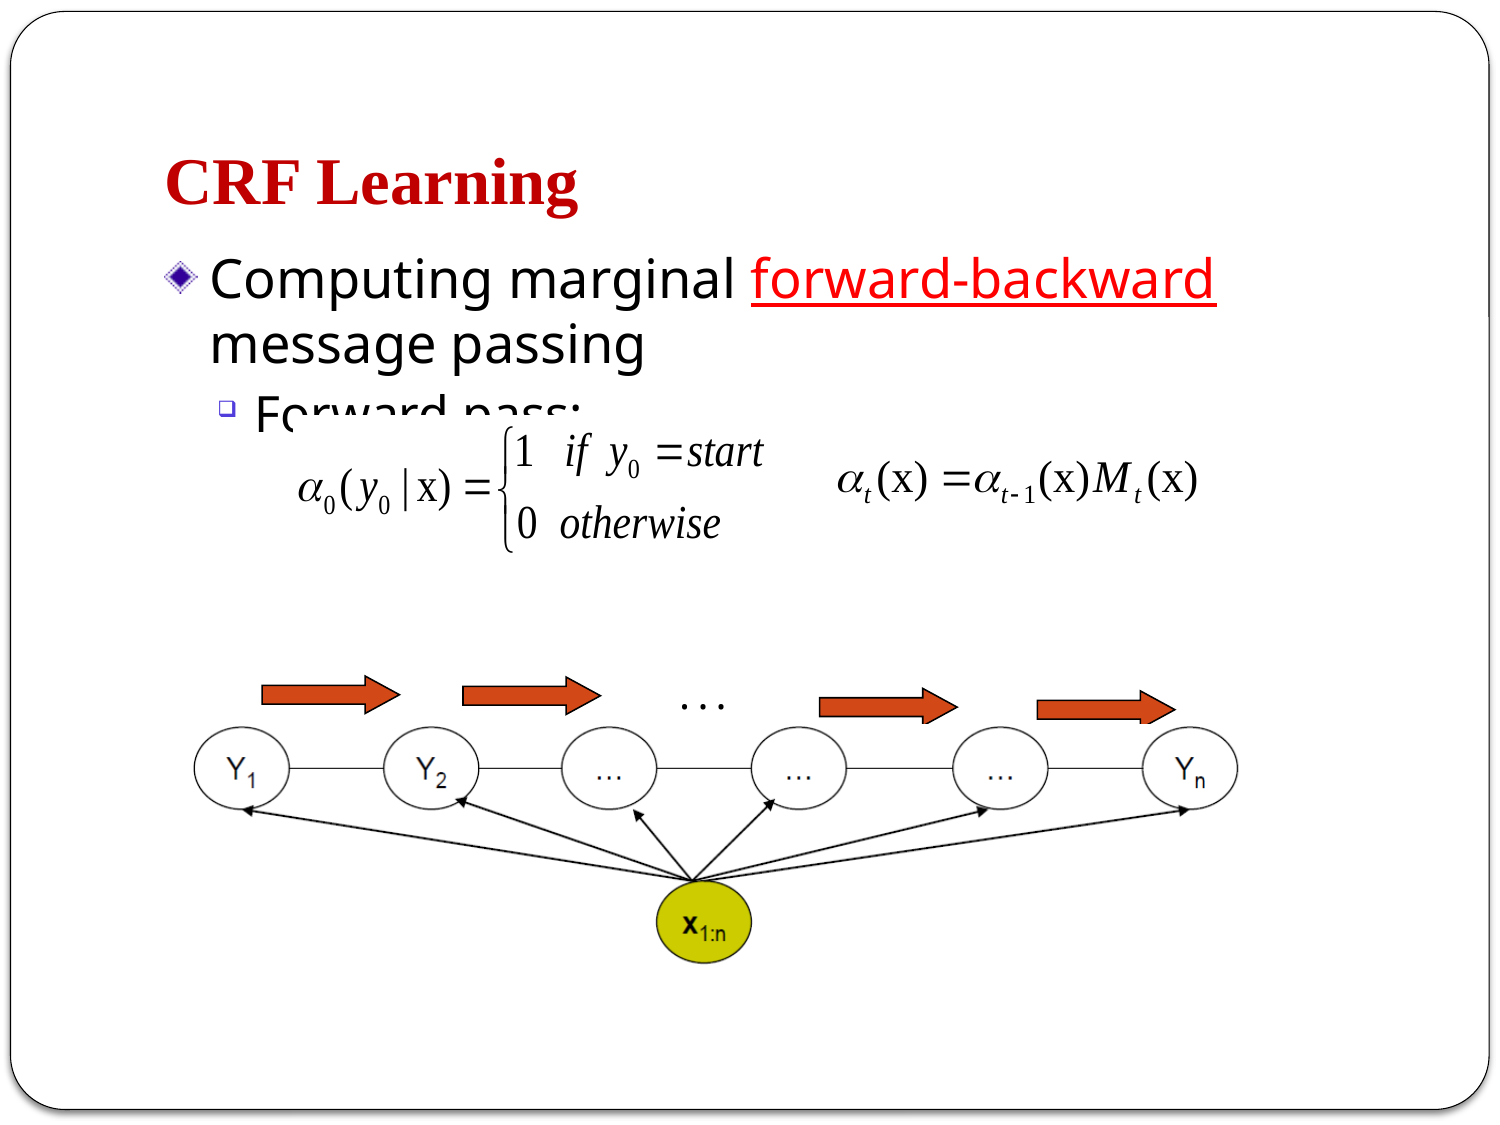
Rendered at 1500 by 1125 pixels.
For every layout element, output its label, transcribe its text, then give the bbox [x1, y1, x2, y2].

text_box [819, 688, 958, 722]
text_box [680, 698, 726, 722]
text_box [1037, 690, 1175, 722]
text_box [188, 724, 1353, 971]
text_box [292, 414, 772, 566]
list Computing marginal forward-backward message passing Forward pass: [150, 237, 1425, 988]
text_box [262, 676, 400, 714]
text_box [830, 446, 1209, 516]
text_box [462, 677, 601, 715]
picture [164, 261, 198, 294]
title CRF Learning [150, 45, 1425, 233]
